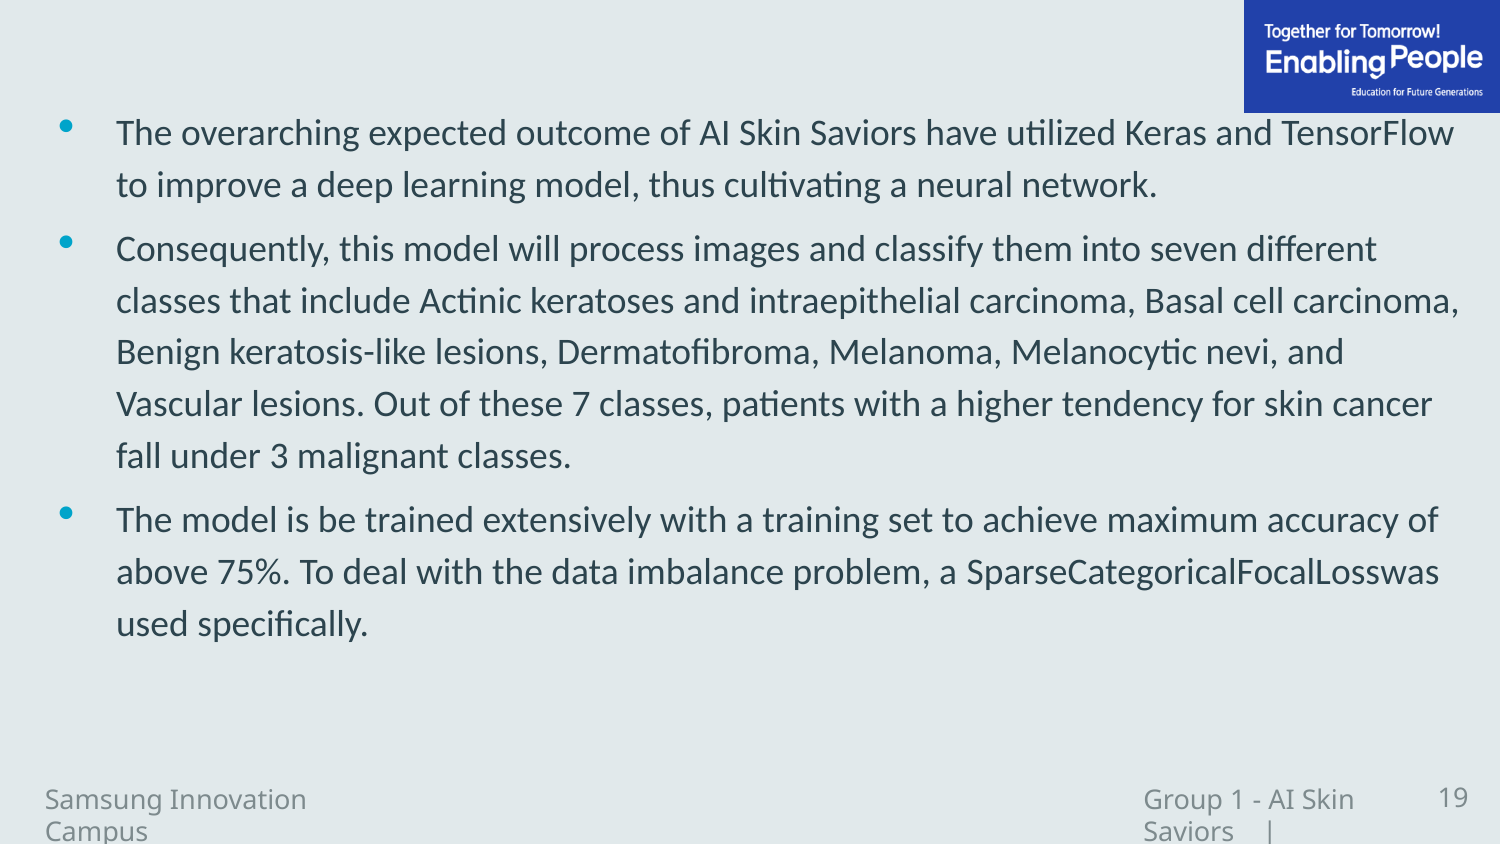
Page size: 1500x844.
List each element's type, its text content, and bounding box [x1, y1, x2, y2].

slide_number 19 [1411, 775, 1469, 822]
picture [1244, 0, 1500, 113]
list The overarching expected outcome of AI Skin Saviors have utilized Keras and TensorFlow to improve a deep learning model, thus cultivating a neural network. Consequently, this model will process images and classify them into seven different classes that include Actinic keratoses and intraepithelial carcinoma, Basal cell carcinoma, Benign keratosis-like lesions, Dermatofibroma, Melanoma, Melanocytic nevi, and Vascular lesions. Out of these 7 classes, patients with a higher tendency for skin cancer fall under 3 malignant classes. The model is be trained extensively with a training set to achieve maximum accuracy of above 75%. To deal with the data imbalance problem, a SparseCategoricalFocalLosswas used specifically. [59, 43, 1469, 666]
